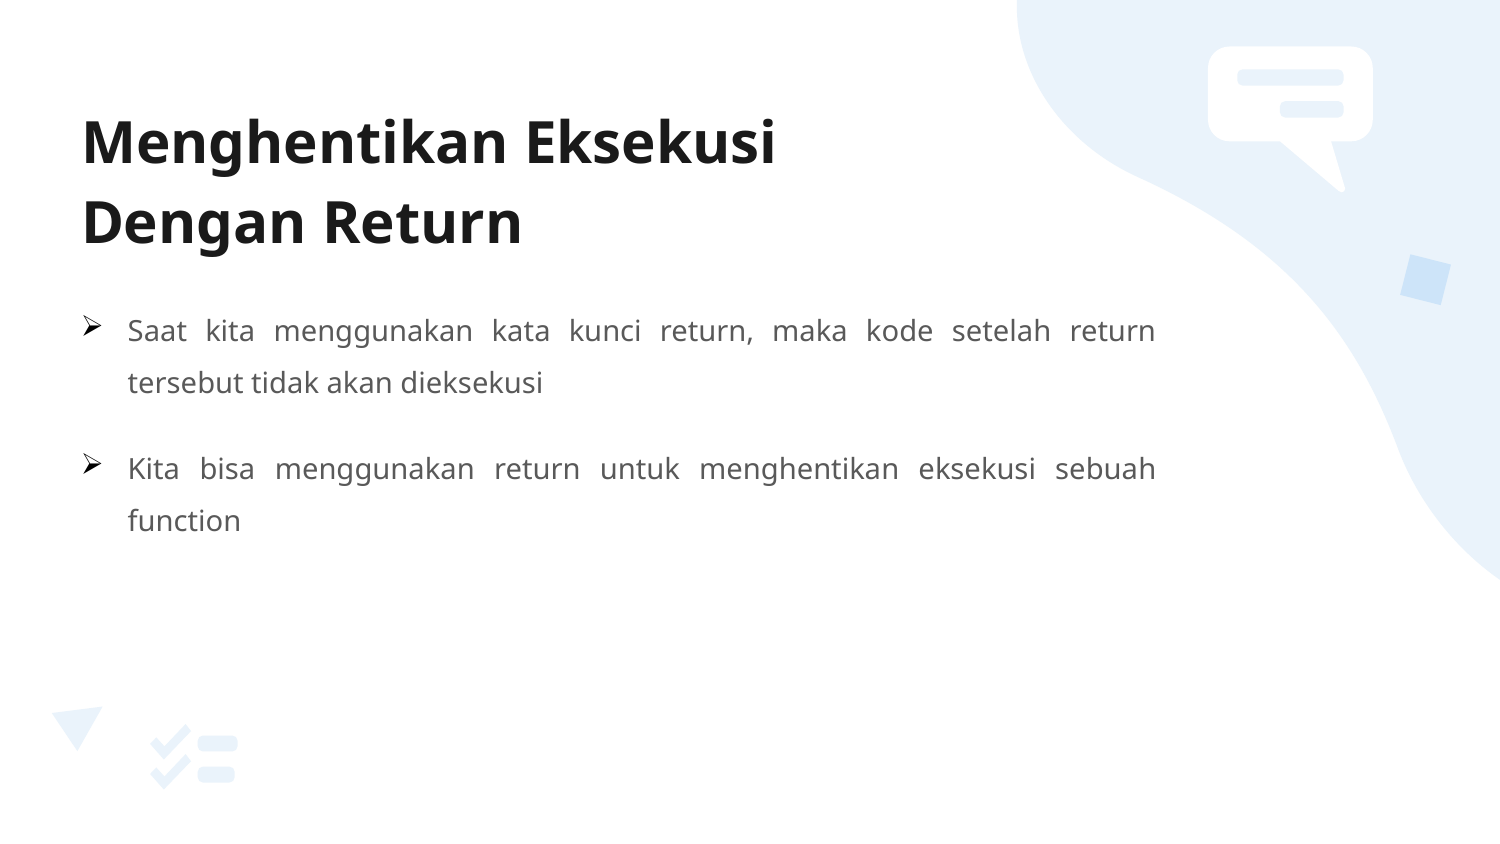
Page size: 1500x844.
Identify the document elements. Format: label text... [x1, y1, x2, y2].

text_box Saat kita menggunakan kata kunci return, maka kode setelah return tersebut tidak akan dieksekusi Kita bisa menggunakan return untuk menghentikan eksekusi sebuah function [66, 286, 1172, 545]
text_box [66, 249, 1500, 325]
title Menghentikan Eksekusi Dengan Return [66, 79, 1030, 191]
